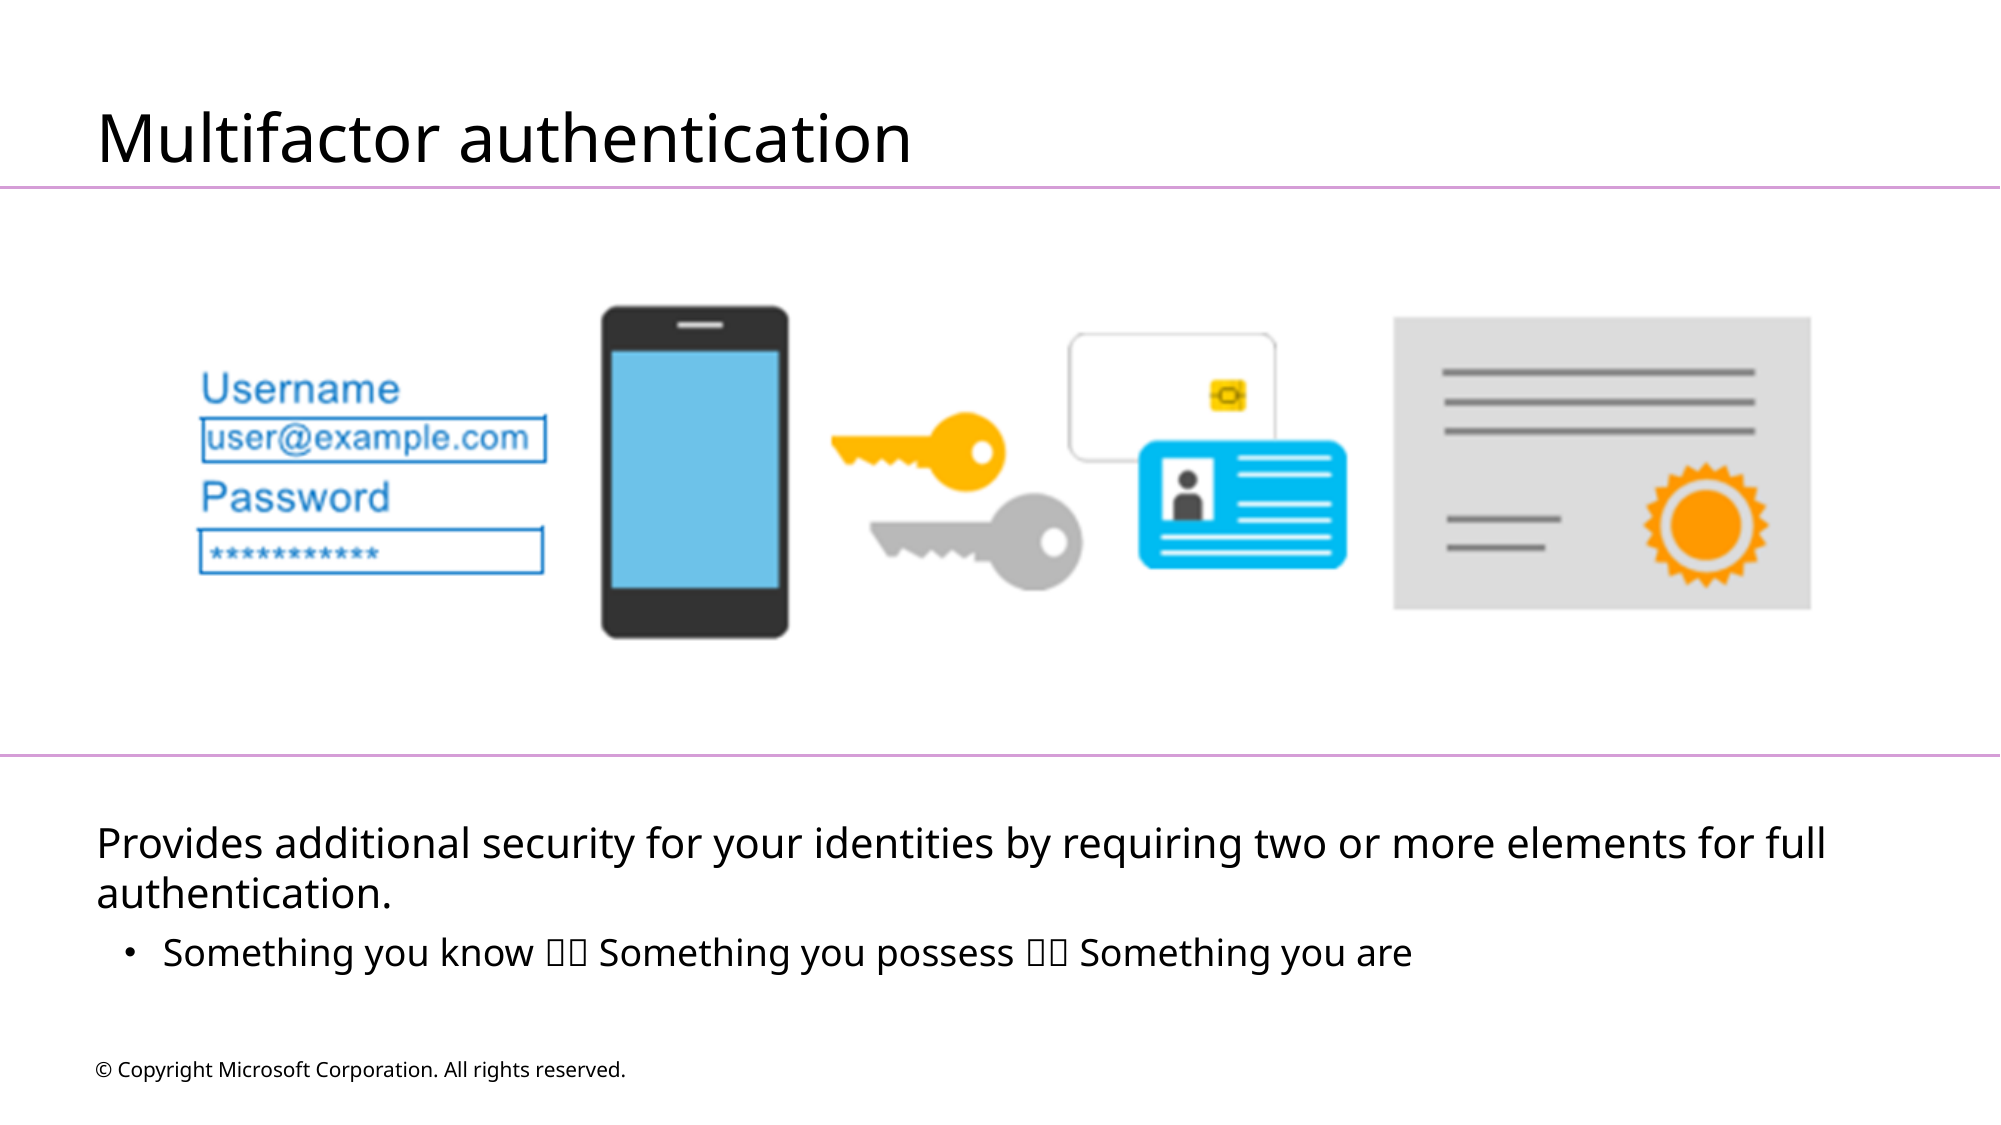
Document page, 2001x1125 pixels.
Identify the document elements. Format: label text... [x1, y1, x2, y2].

list Provides additional security for your identities by requiring two or more elements for full authentication. Something you know  Something you possess  Something you are [96, 816, 1877, 976]
footer © Copyright Microsoft Corporation. All rights reserved. [95, 1053, 776, 1086]
title Multifactor authentication [96, 96, 1441, 177]
picture [0, 188, 2000, 755]
